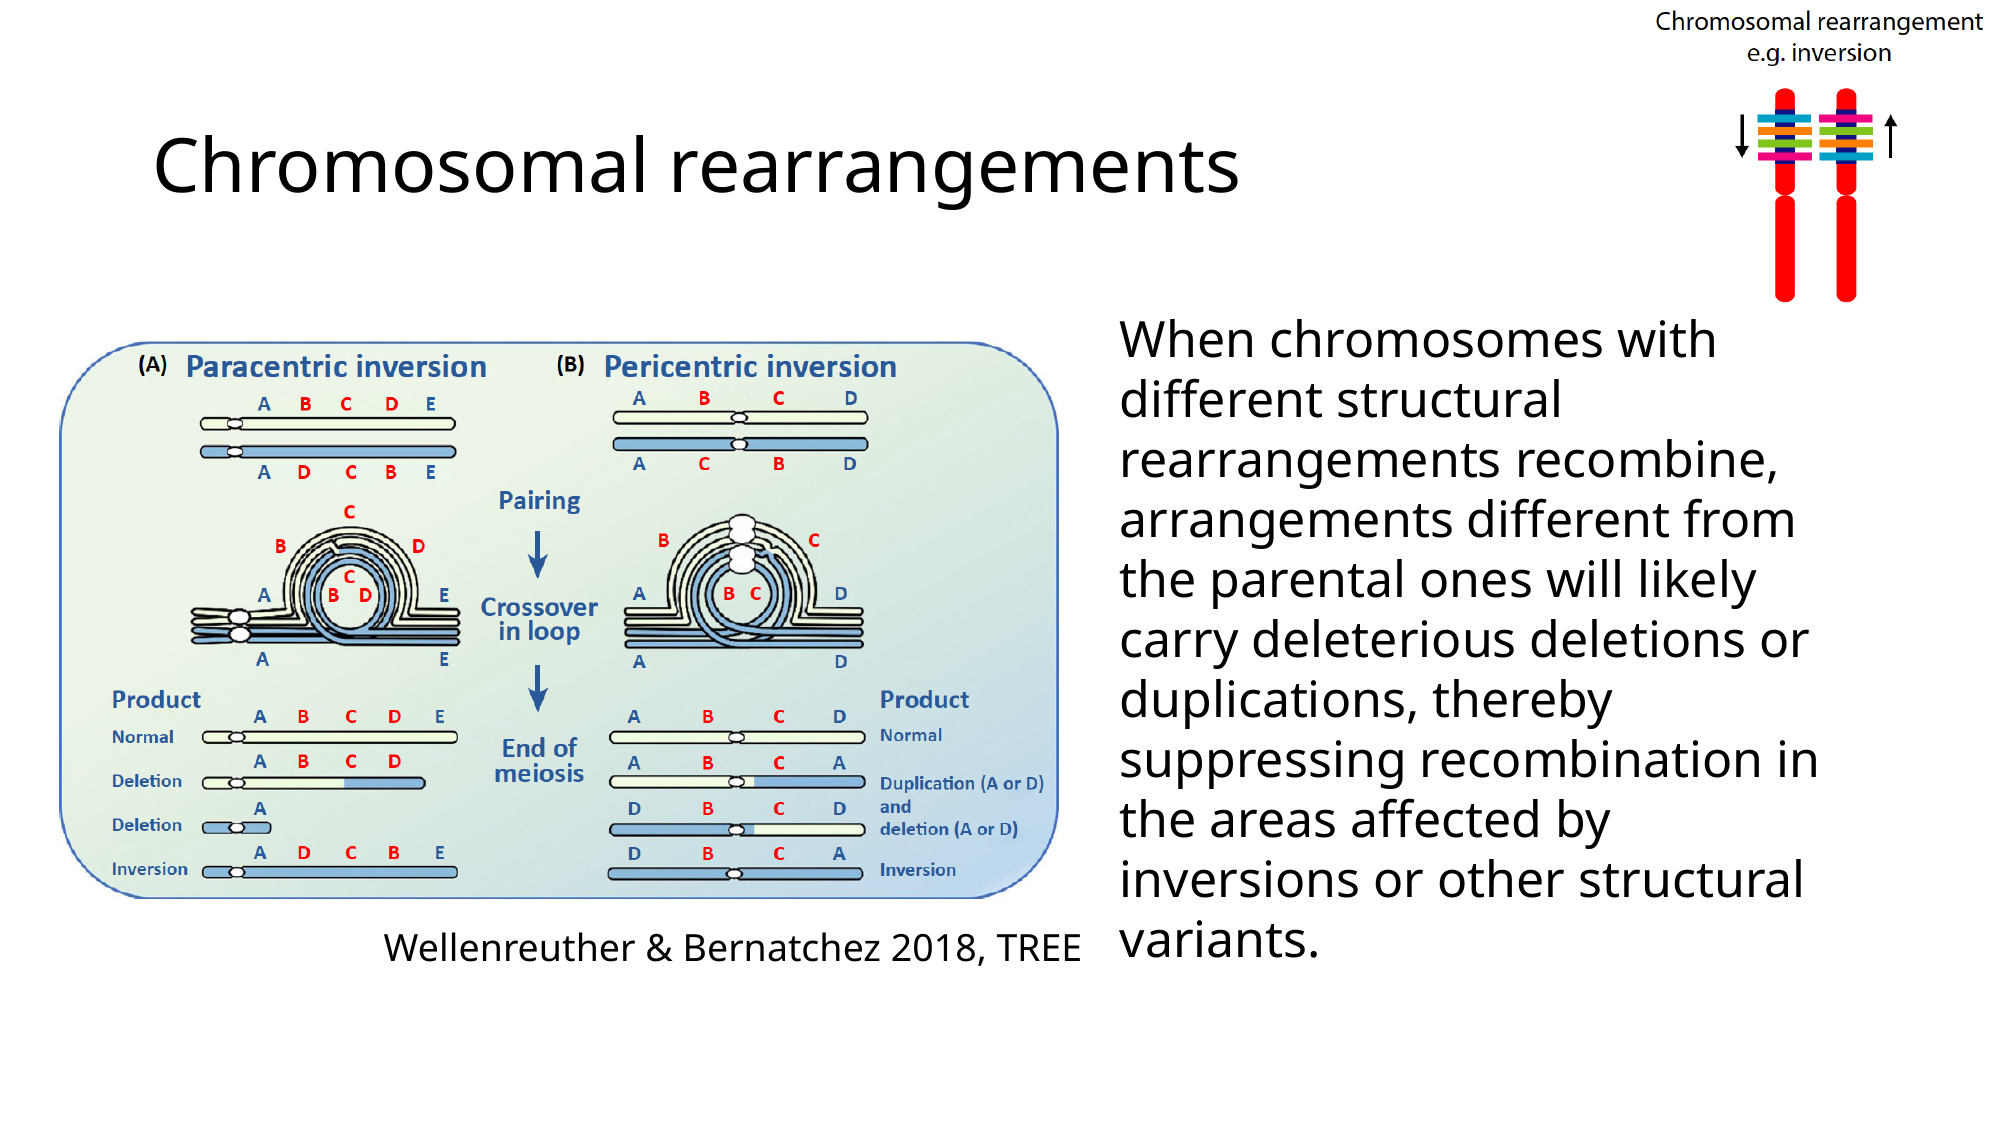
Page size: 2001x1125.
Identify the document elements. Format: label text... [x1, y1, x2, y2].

picture [1635, 4, 2000, 333]
text_box Wellenreuther & Bernatchez 2018, TREE [369, 916, 1098, 976]
title Chromosomal rearrangements [137, 59, 1635, 278]
list When chromosomes with different structural rearrangements recombine, arrangements different from the parental ones will likely carry deleterious deletions or duplications, thereby suppressing recombination in the areas affected by inversions or other structural variants. [1104, 299, 1863, 1014]
picture [47, 332, 1071, 917]
